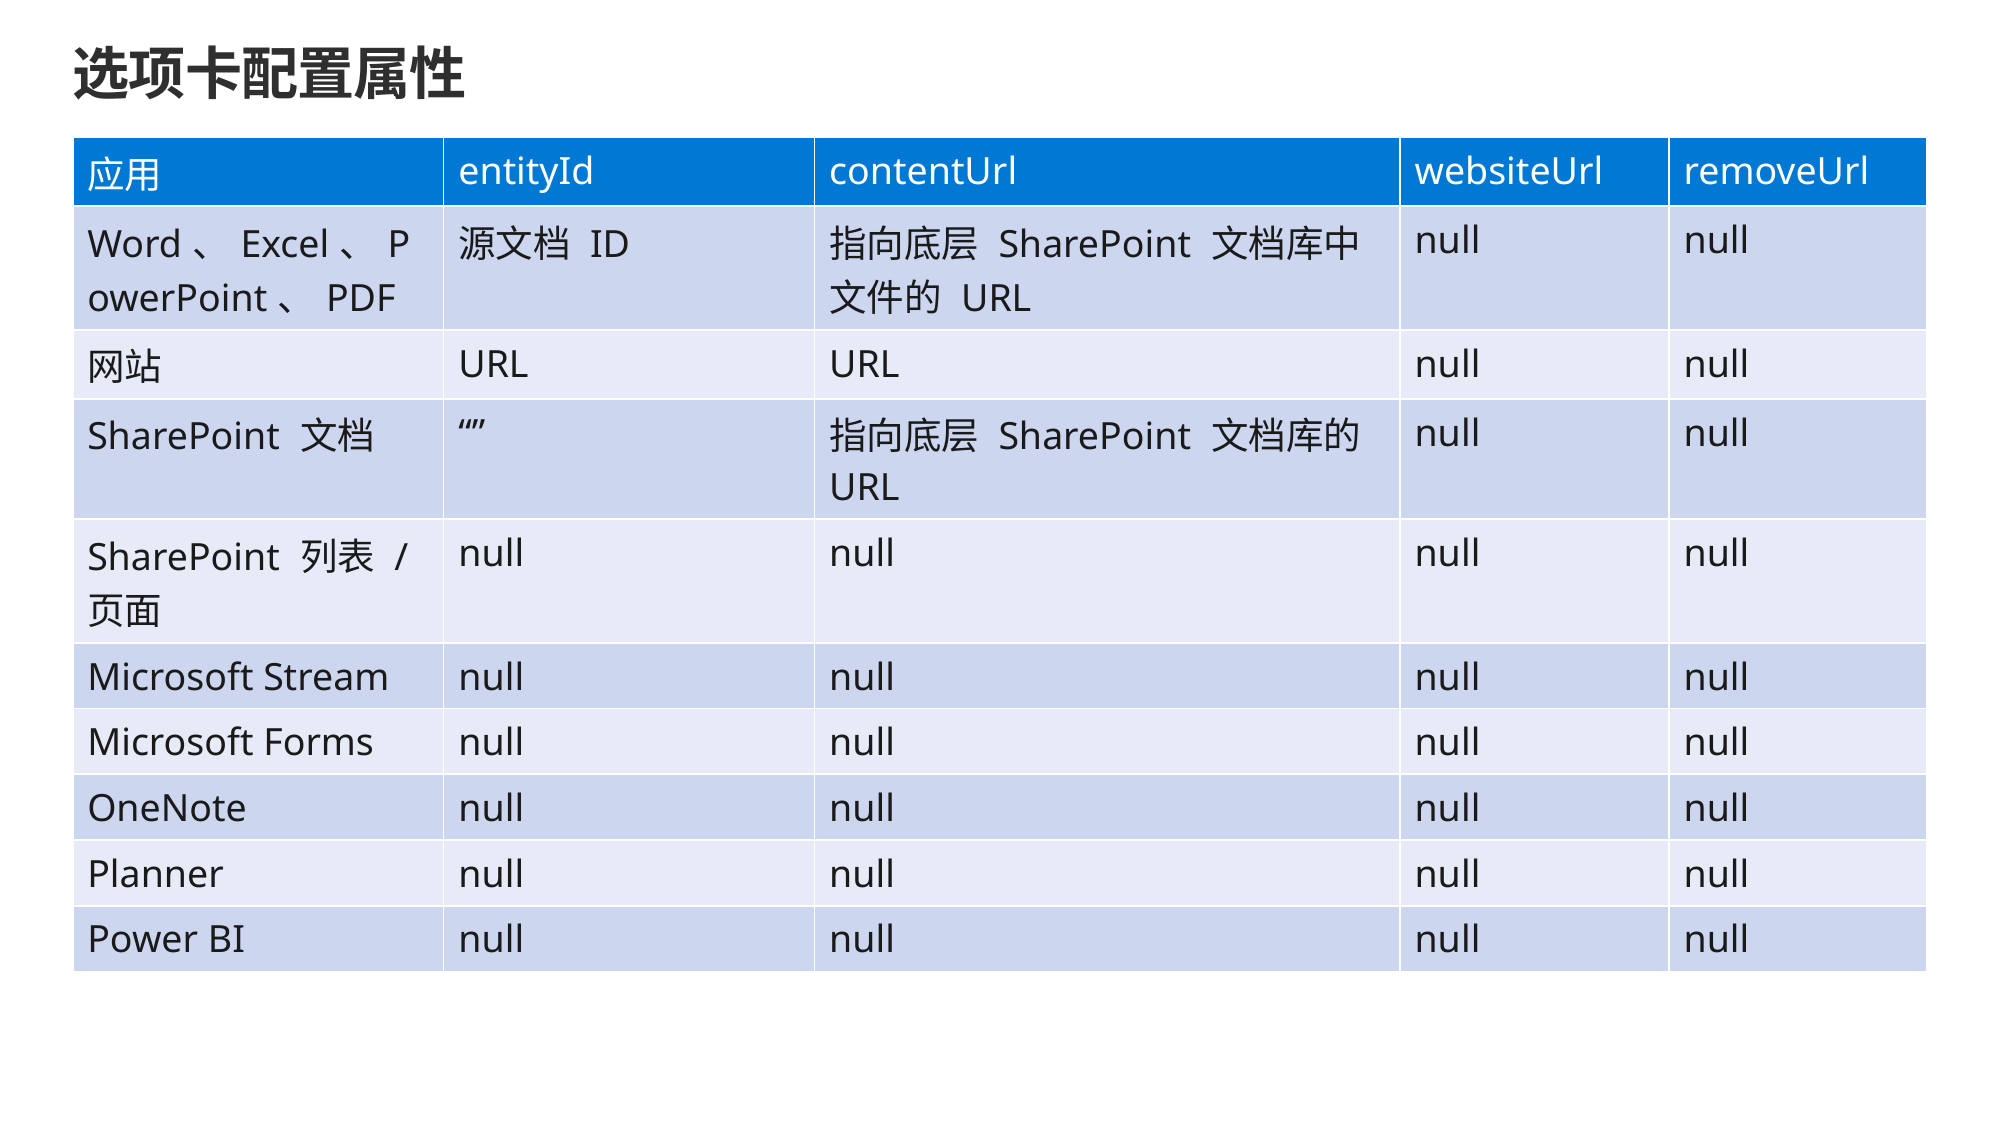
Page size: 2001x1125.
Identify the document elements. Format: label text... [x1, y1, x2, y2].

table_cell null [1670, 907, 1926, 971]
table_cell Power BI [74, 907, 443, 971]
table_cell null [815, 520, 1399, 642]
table_cell null [1670, 331, 1926, 398]
table_cell null [1670, 207, 1926, 329]
table_cell URL [444, 331, 814, 398]
table_cell null [444, 775, 814, 839]
table_cell null [1401, 775, 1668, 839]
table_cell null [815, 709, 1399, 773]
table_header 应用 [74, 138, 443, 205]
table_header websiteUrl [1401, 138, 1668, 205]
table_cell null [444, 644, 814, 708]
table_cell null [815, 841, 1399, 905]
table_cell null [1670, 841, 1926, 905]
table_cell null [1401, 331, 1668, 398]
table_cell null [815, 644, 1399, 708]
table_cell null [1670, 775, 1926, 839]
table_cell null [1401, 644, 1668, 708]
table_cell 指向底层 SharePoint 文档库中文件的 URL [815, 207, 1399, 329]
table_cell Microsoft Forms [74, 709, 443, 773]
table_cell null [815, 775, 1399, 839]
table_cell null [1670, 709, 1926, 773]
table_cell 网站 [74, 331, 443, 398]
table_cell Microsoft Stream [74, 644, 443, 708]
table_cell null [444, 841, 814, 905]
table_header removeUrl [1670, 138, 1926, 205]
table_cell null [444, 709, 814, 773]
table_cell SharePoint 文档 [74, 400, 443, 518]
table_cell 指向底层 SharePoint 文档库的 URL [815, 400, 1399, 518]
table_cell Planner [74, 841, 443, 905]
table_cell null [1670, 400, 1926, 518]
table_cell null [1670, 520, 1926, 642]
table_cell null [1401, 841, 1668, 905]
table_header entityId [444, 138, 814, 205]
table_cell null [1401, 400, 1668, 518]
table_cell 源文档 ID [444, 207, 814, 329]
table_cell null [1401, 709, 1668, 773]
title 选项卡配置属性 [72, 40, 1928, 107]
table_cell SharePoint 列表 / 页面 [74, 520, 443, 642]
table_cell Word、Excel、PowerPoint、PDF [74, 207, 443, 329]
table_cell OneNote [74, 775, 443, 839]
table_cell null [1401, 207, 1668, 329]
table_header contentUrl [815, 138, 1399, 205]
table_cell null [815, 907, 1399, 971]
table_cell null [1401, 520, 1668, 642]
table_cell “” [444, 400, 814, 518]
table_cell null [1401, 907, 1668, 971]
table_cell null [1670, 644, 1926, 708]
table_cell null [444, 520, 814, 642]
table_cell null [444, 907, 814, 971]
table_cell URL [815, 331, 1399, 398]
